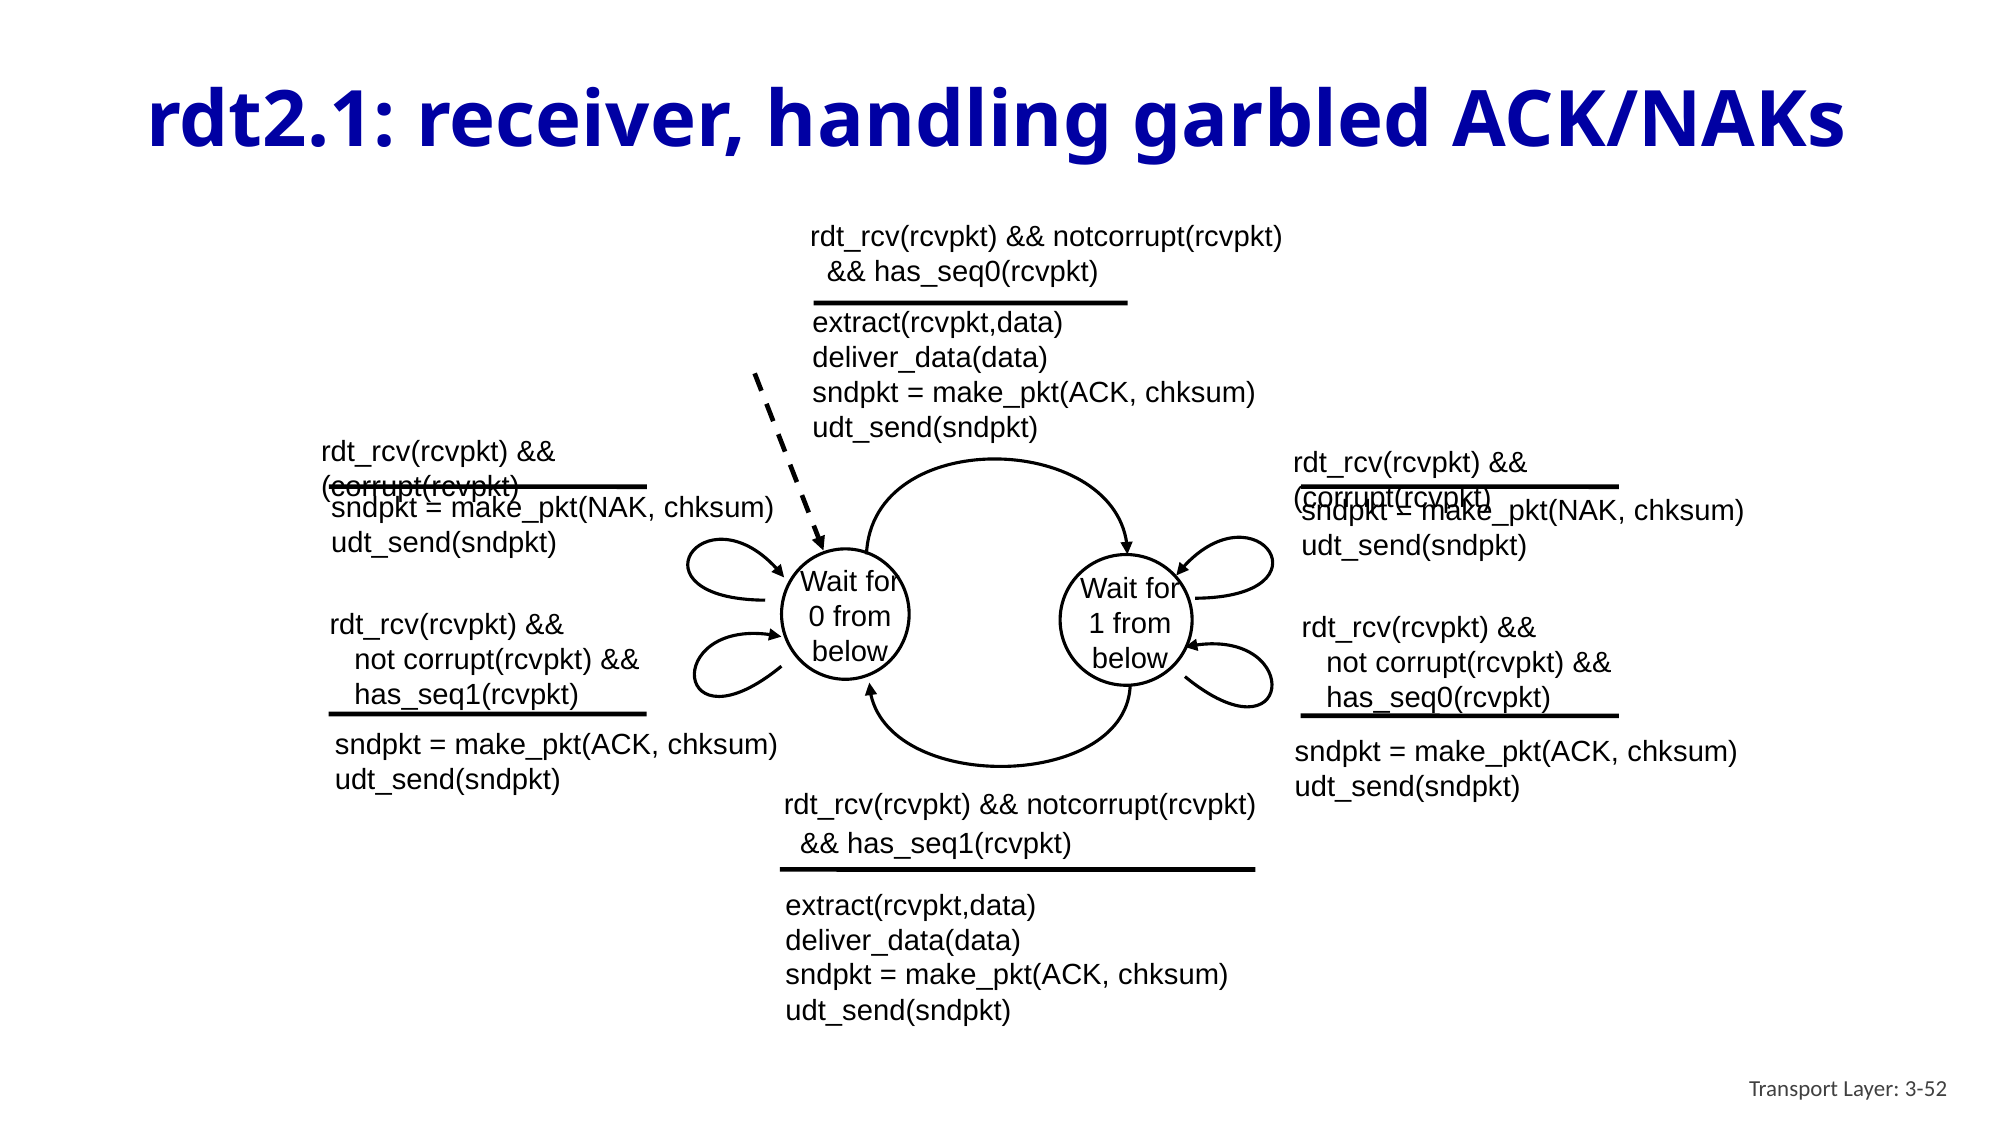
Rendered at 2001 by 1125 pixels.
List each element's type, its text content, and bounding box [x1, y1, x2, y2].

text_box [795, 209, 1449, 555]
slide_number Transport Layer: 3- [1512, 1056, 1963, 1117]
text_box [1178, 601, 1762, 792]
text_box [1174, 435, 1784, 630]
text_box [1060, 555, 1178, 686]
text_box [314, 632, 803, 785]
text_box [768, 682, 1403, 1042]
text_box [306, 425, 813, 632]
title rdt2.1: receiver, handling garbled ACK/NAKs [131, 47, 1952, 195]
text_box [803, 555, 916, 680]
